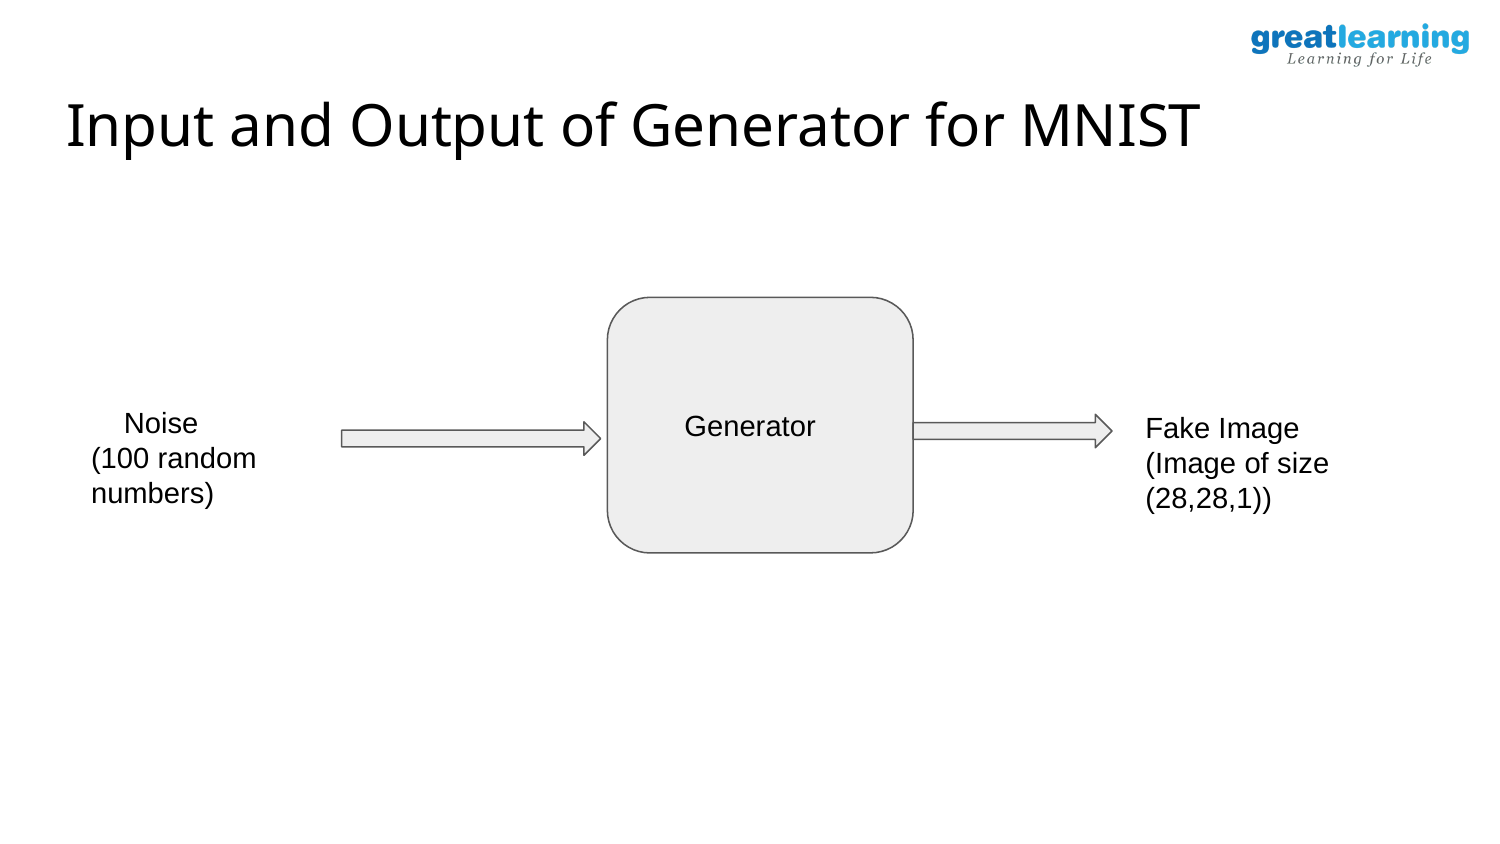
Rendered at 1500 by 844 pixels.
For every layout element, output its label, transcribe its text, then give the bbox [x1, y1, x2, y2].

text_box Generator [607, 297, 914, 553]
text_box Noise (100 random numbers) [76, 389, 335, 520]
picture [1251, 23, 1469, 67]
title Input and Output of Generator for MNIST [51, 72, 1449, 167]
text_box [341, 421, 601, 456]
text_box Fake Image (Image of size (28,28,1)) [1130, 394, 1390, 497]
text_box [913, 414, 1113, 448]
